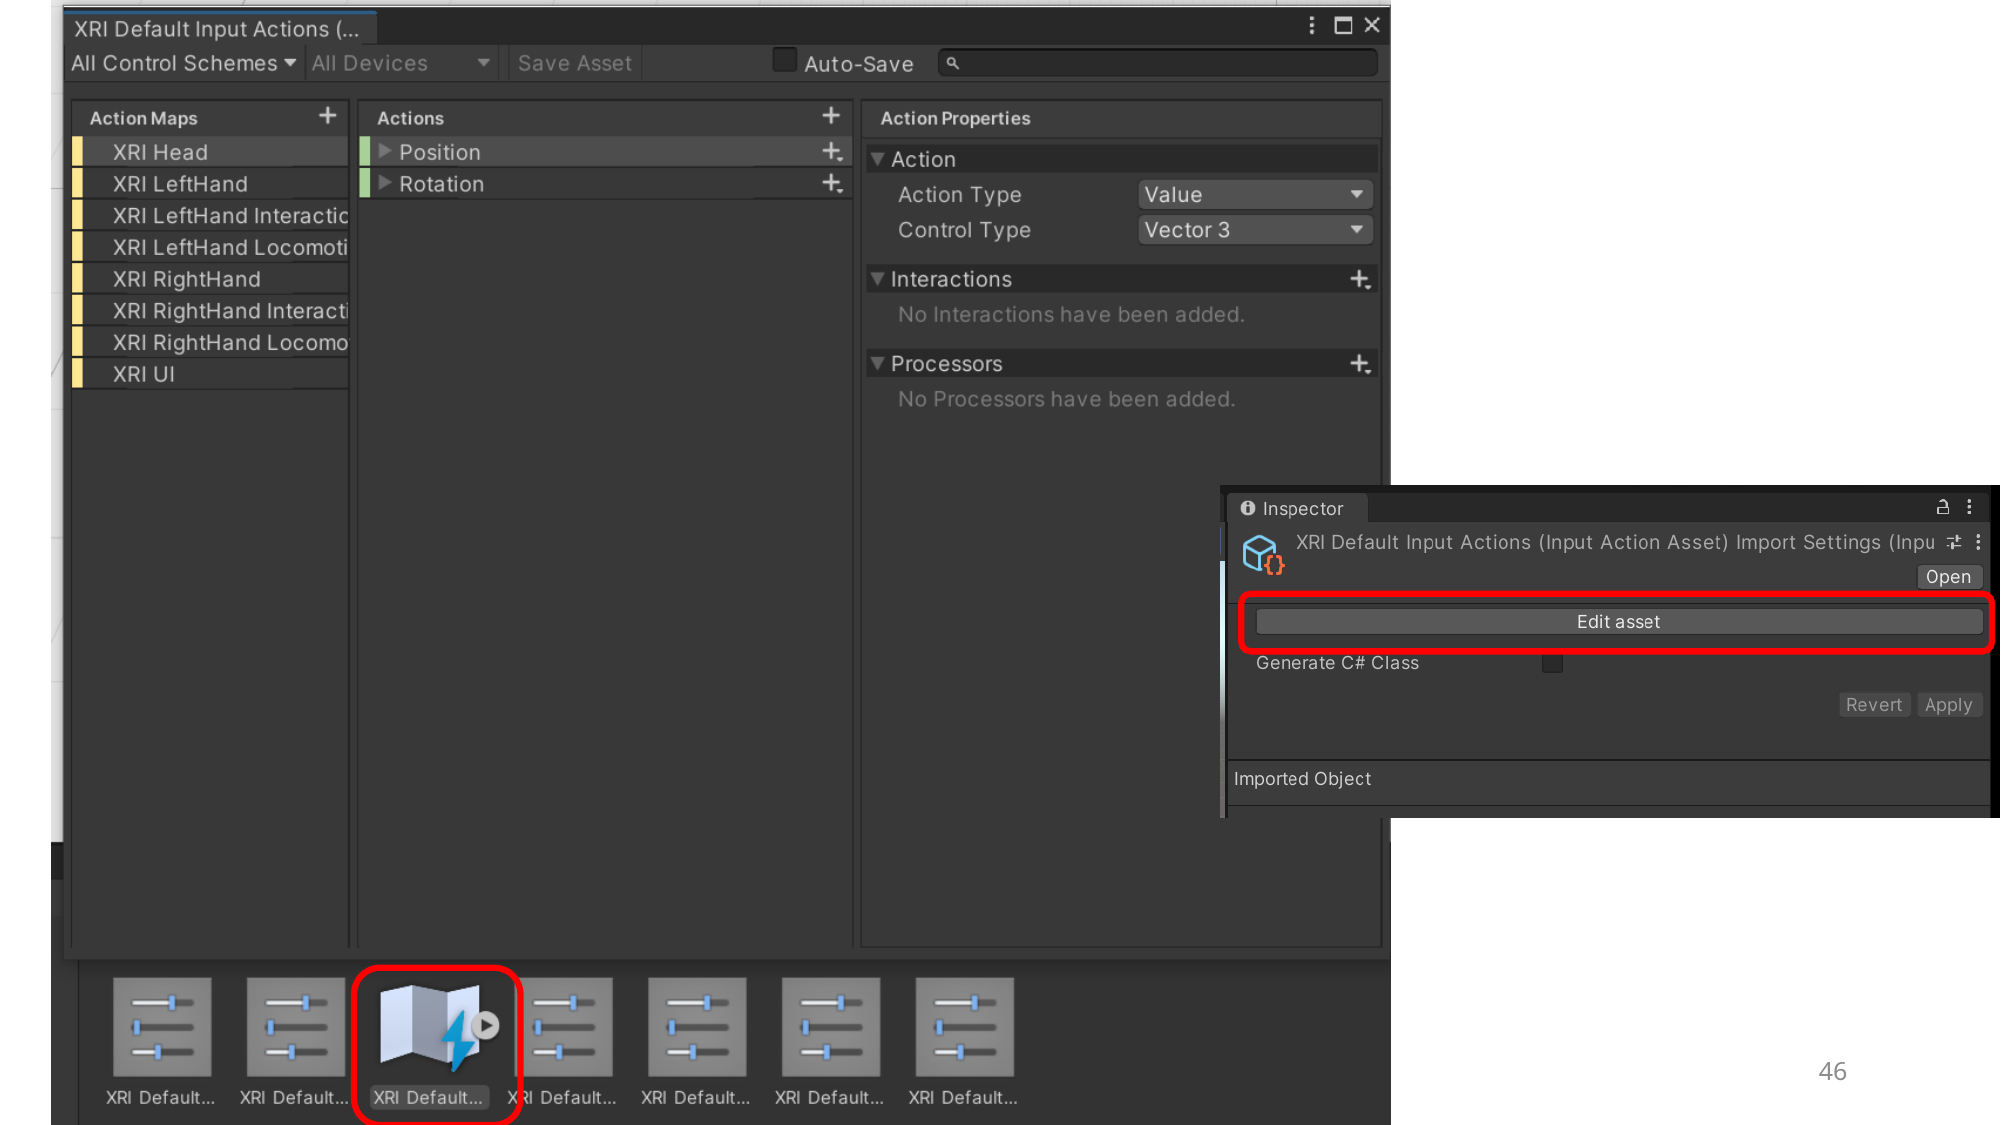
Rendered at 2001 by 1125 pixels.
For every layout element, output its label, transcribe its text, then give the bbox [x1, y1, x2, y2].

picture [51, 0, 2000, 1125]
slide_number 46 [1412, 1042, 1863, 1103]
